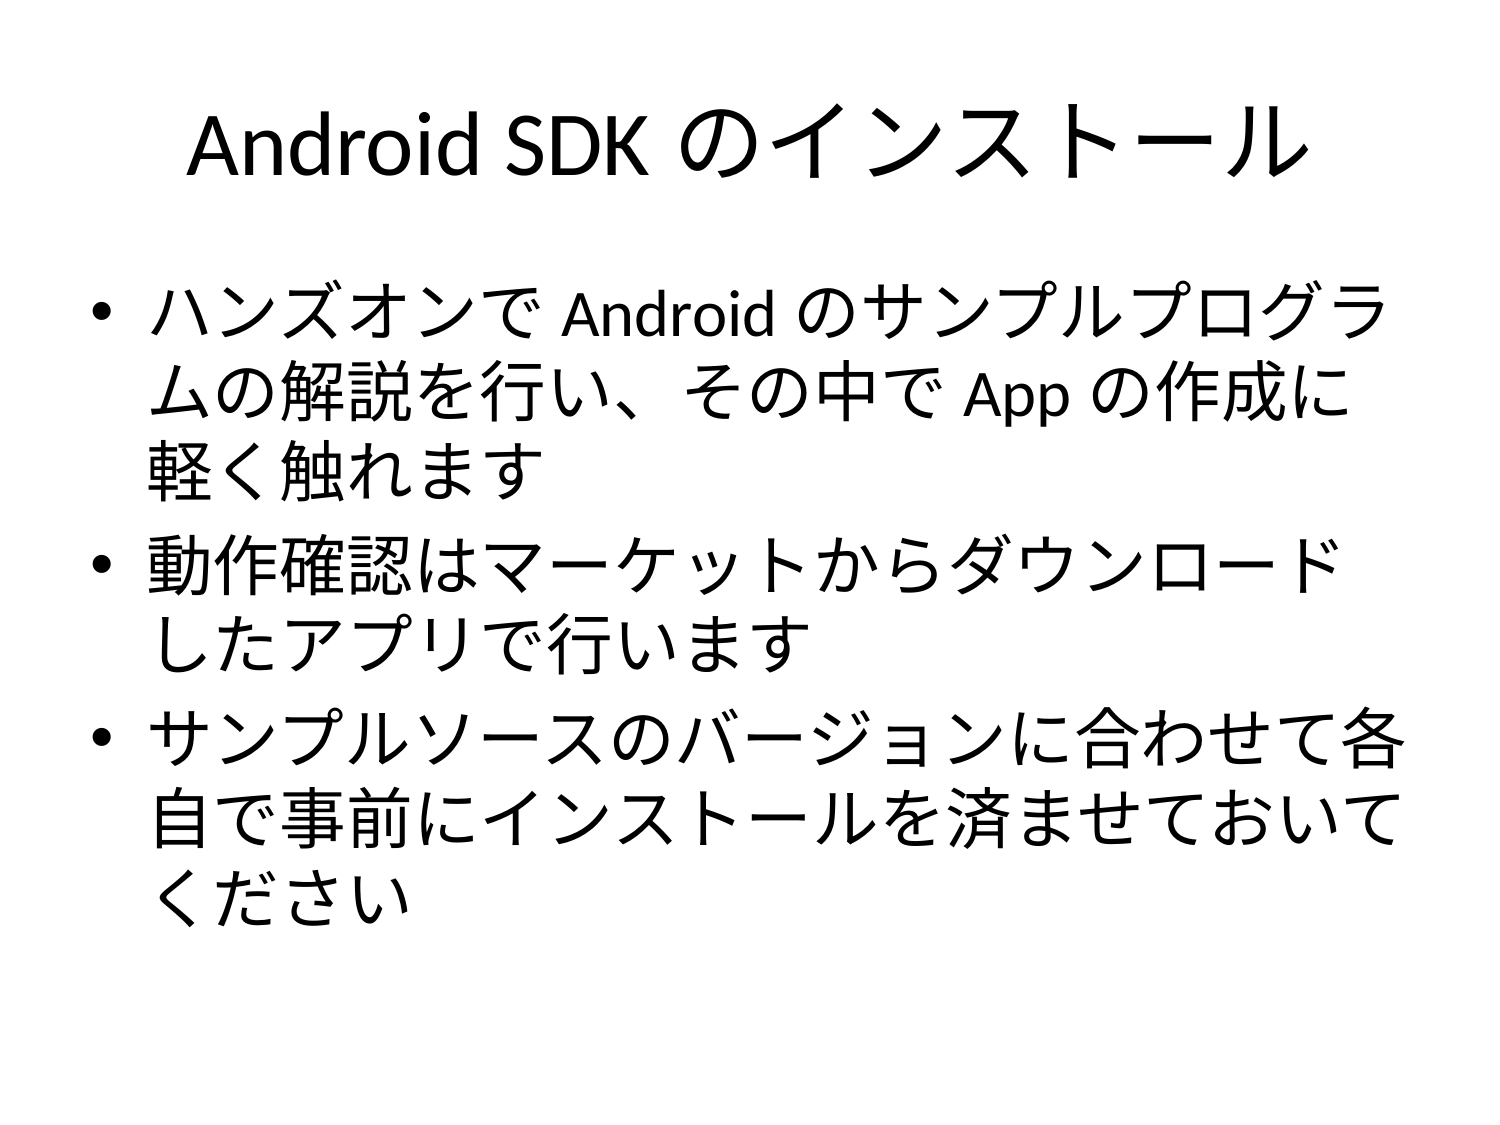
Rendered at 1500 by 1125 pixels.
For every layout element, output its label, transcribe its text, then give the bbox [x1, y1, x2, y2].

title Android SDKのインストール [75, 45, 1425, 233]
list ハンズオンでAndroidのサンプルプログラムの解説を行い、その中でAppの作成に軽く触れます 動作確認はマーケットからダウンロードしたアプリで行います サンプルソースのバージョンに合わせて各自で事前にインストールを済ませておいてください [75, 262, 1425, 1005]
